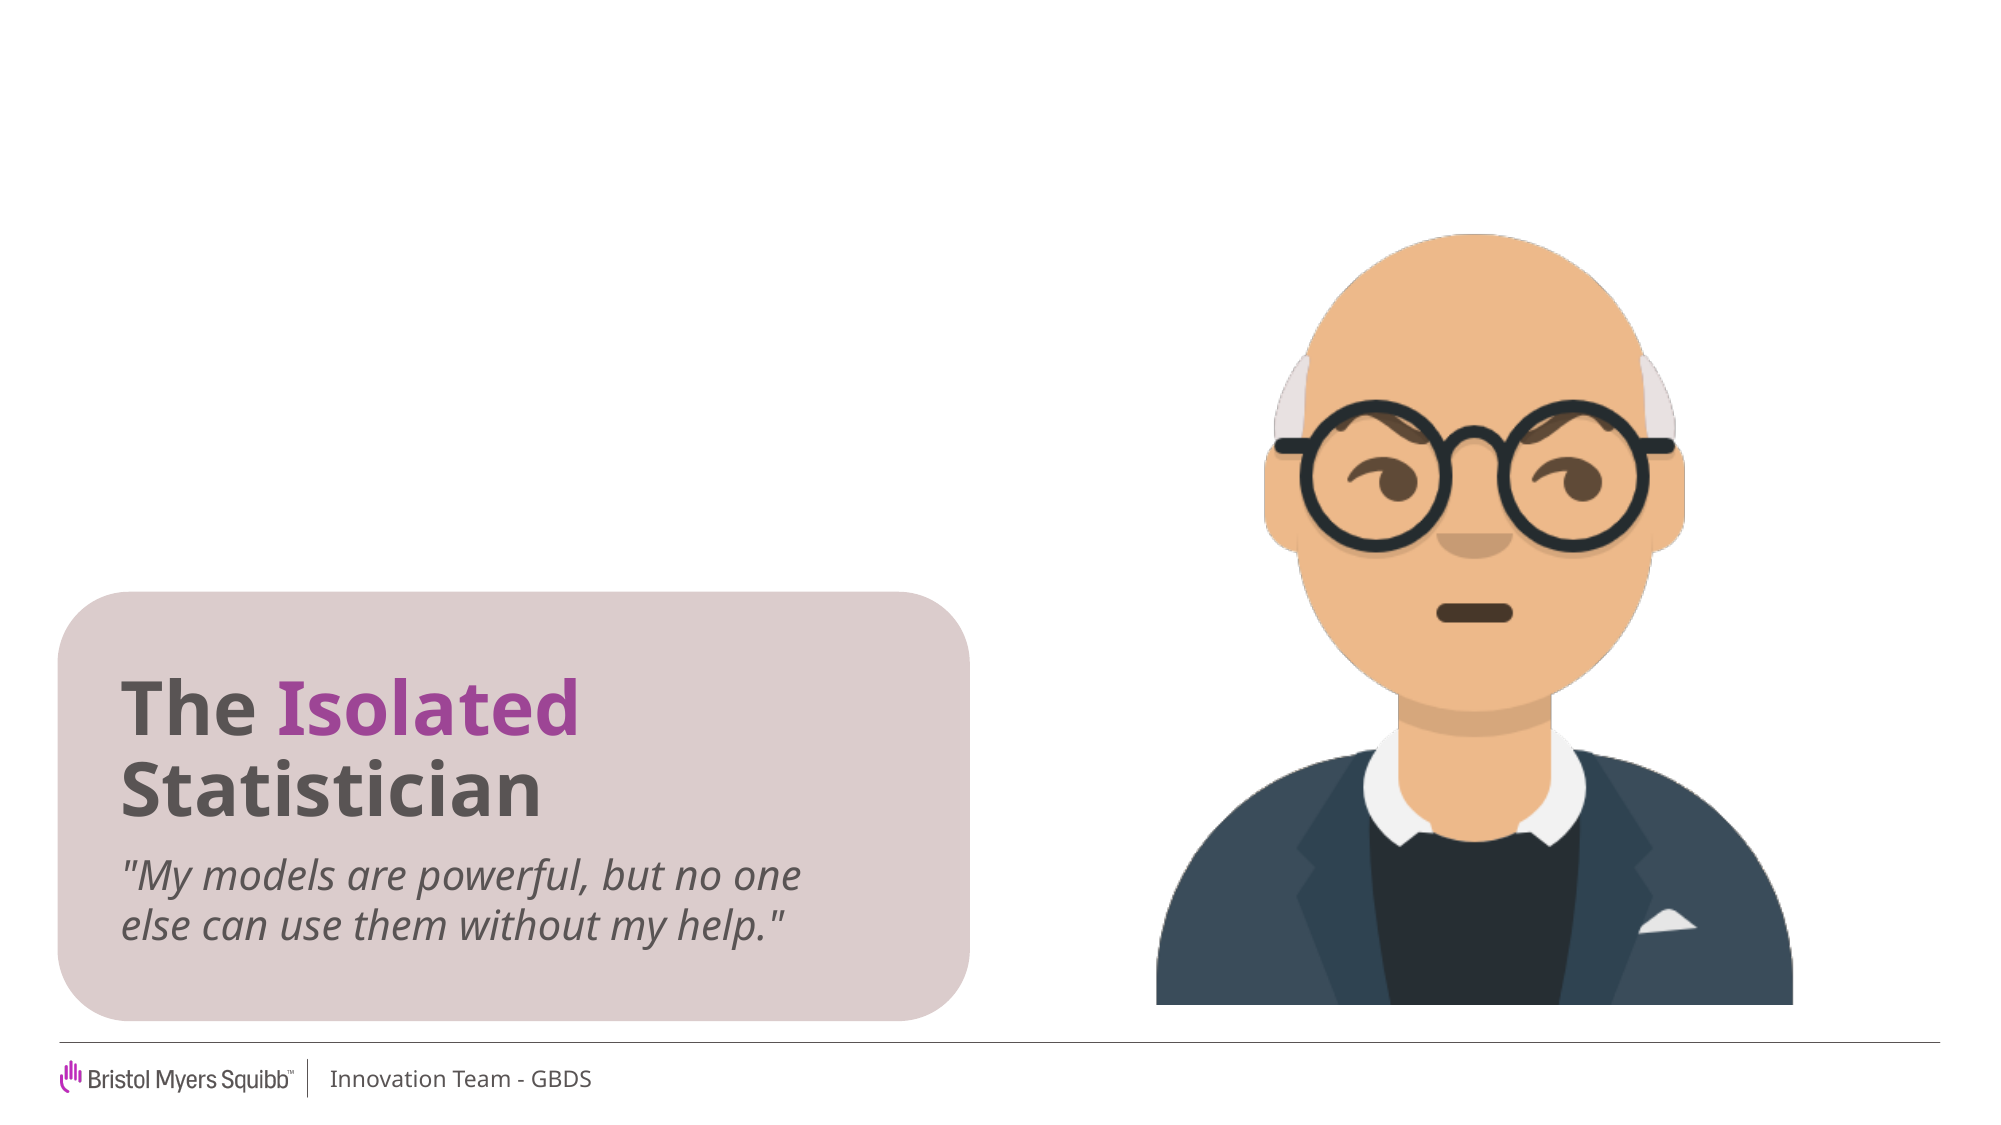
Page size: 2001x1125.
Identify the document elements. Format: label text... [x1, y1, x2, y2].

text_box [57, 591, 970, 1022]
list "My models are powerful, but no one else can use them without my help." [105, 841, 864, 969]
title The Isolated Statistician [105, 660, 864, 841]
picture [1054, 119, 1895, 1005]
